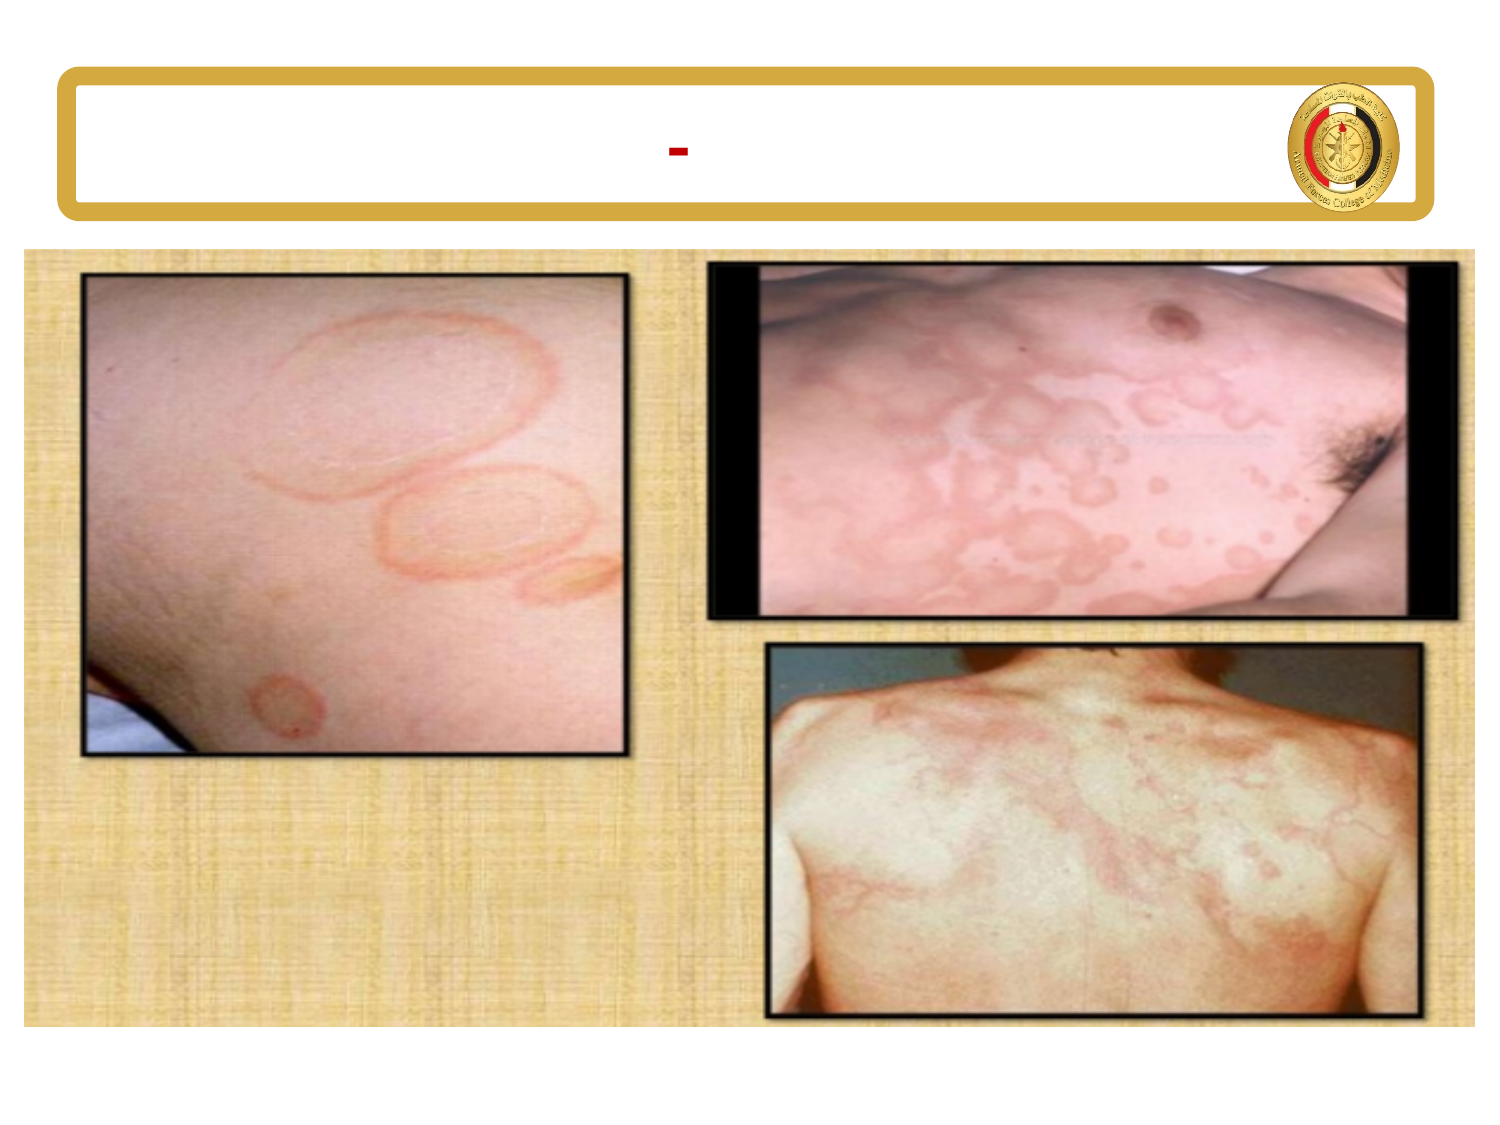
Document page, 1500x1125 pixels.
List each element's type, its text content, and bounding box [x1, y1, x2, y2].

picture [1292, 82, 1400, 213]
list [24, 249, 1476, 1027]
title - [66, 98, 1292, 189]
